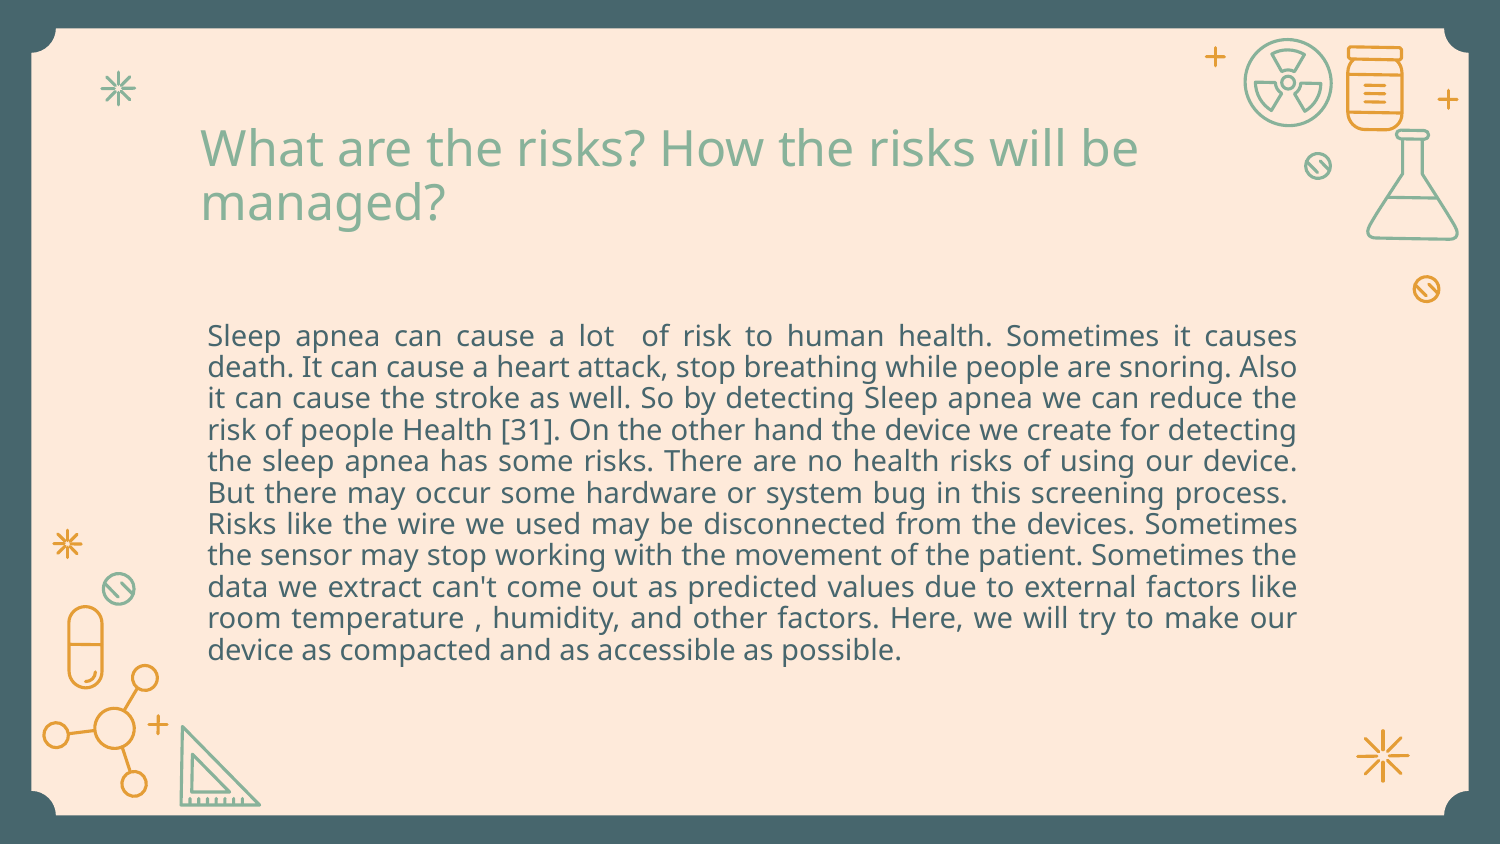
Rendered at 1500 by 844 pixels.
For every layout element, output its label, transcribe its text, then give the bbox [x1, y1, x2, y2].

title Sleep apnea can cause a lot of risk to human health. Sometimes it causes death. It can cause a heart attack, stop breathing while people are snoring. Also it can cause the stroke as well. So by detecting Sleep apnea we can reduce the risk of people Health [31]. On the other hand the device we create for detecting the sleep apnea has some risks. There are no health risks of using our device. But there may occur some hardware or system bug in this screening process. Risks like the wire we used may be disconnected from the devices. Sometimes the sensor may stop working with the movement of the patient. Sometimes the data we extract can't come out as predicted values due to external factors like room temperature , humidity, and other factors. Here, we will try to make our device as compacted and as accessible as possible. [192, 285, 1314, 730]
title What are the risks? How the risks will be managed? [185, 118, 1213, 237]
